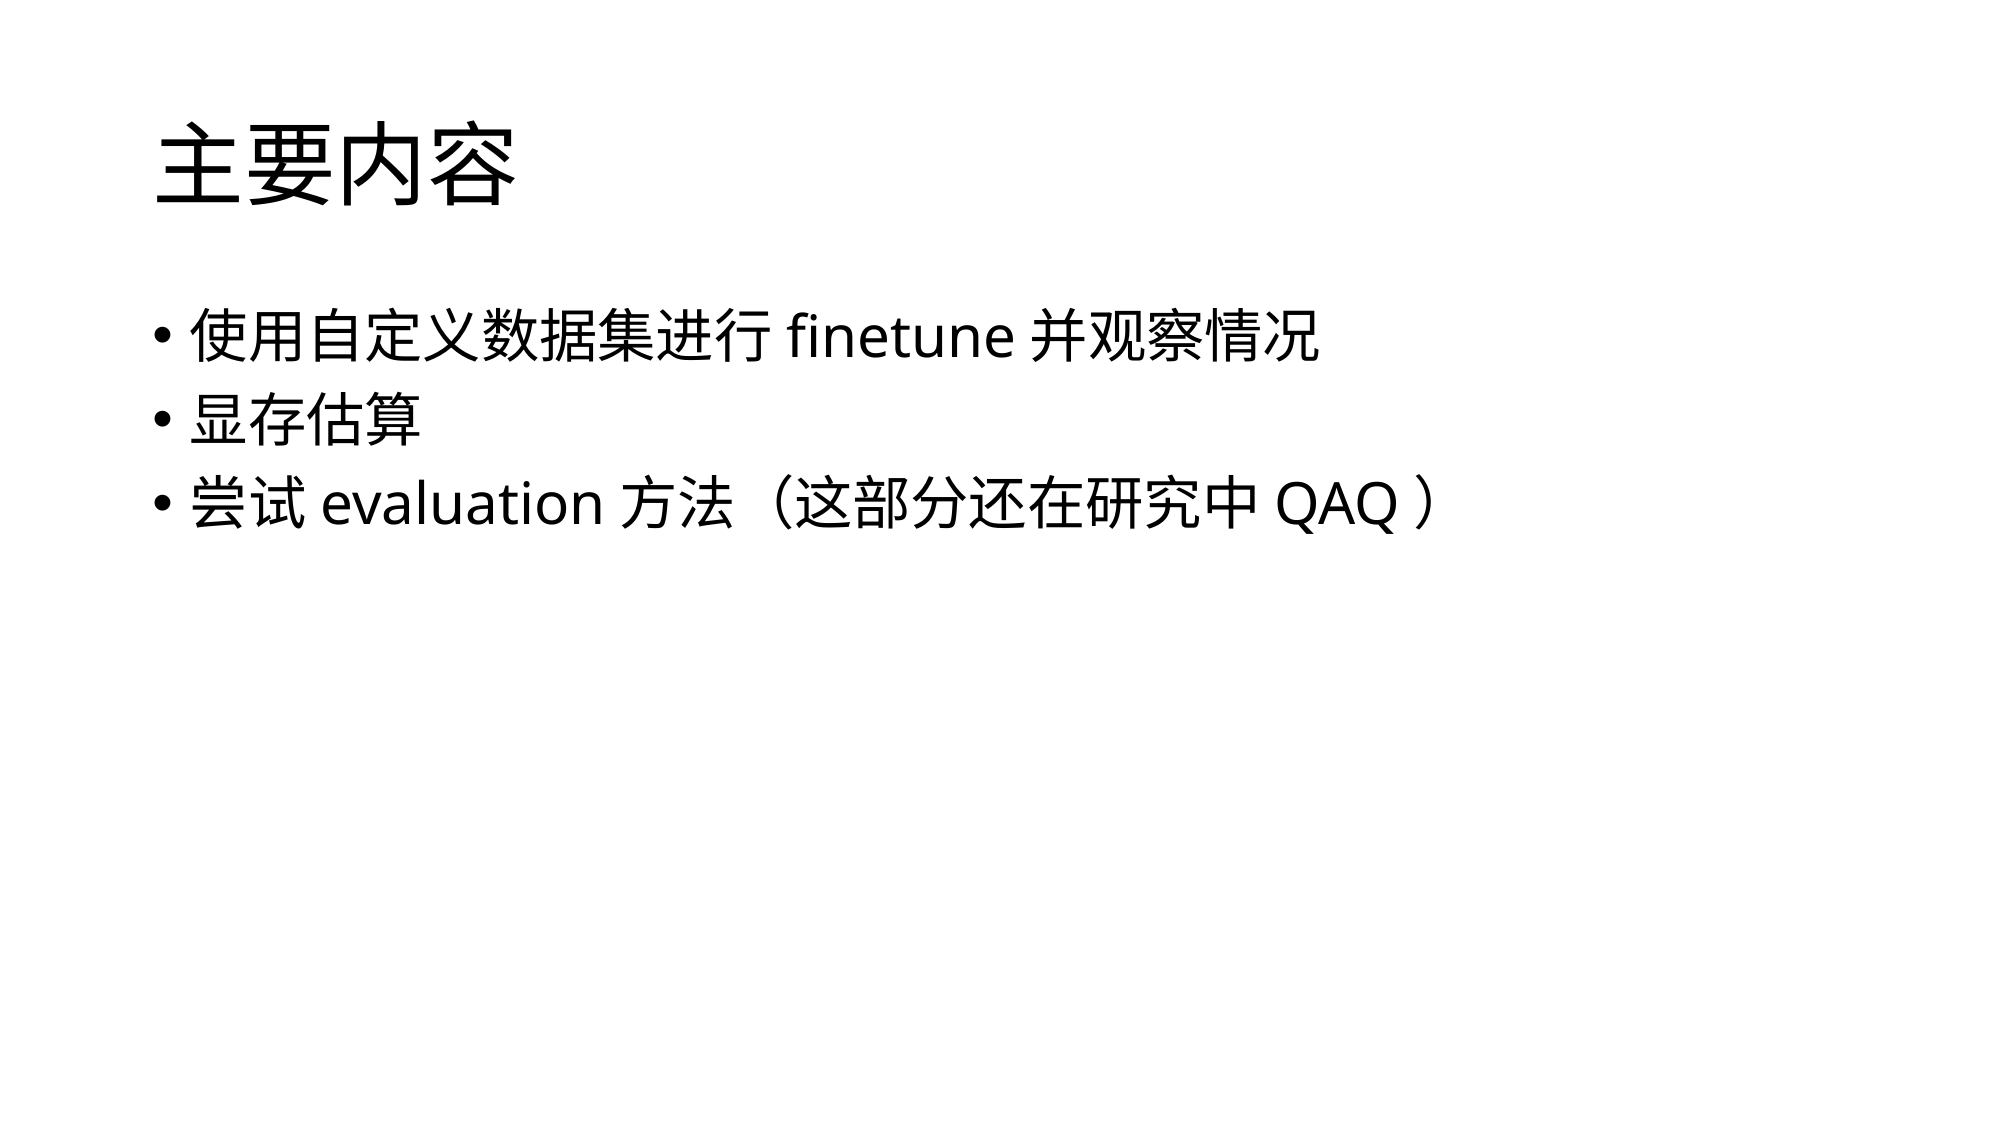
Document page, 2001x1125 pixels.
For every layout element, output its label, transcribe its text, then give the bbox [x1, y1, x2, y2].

title 主要内容 [137, 59, 1863, 278]
list 使用自定义数据集进行finetune并观察情况 显存估算 尝试evaluation方法（这部分还在研究中QAQ） [137, 299, 1863, 1014]
